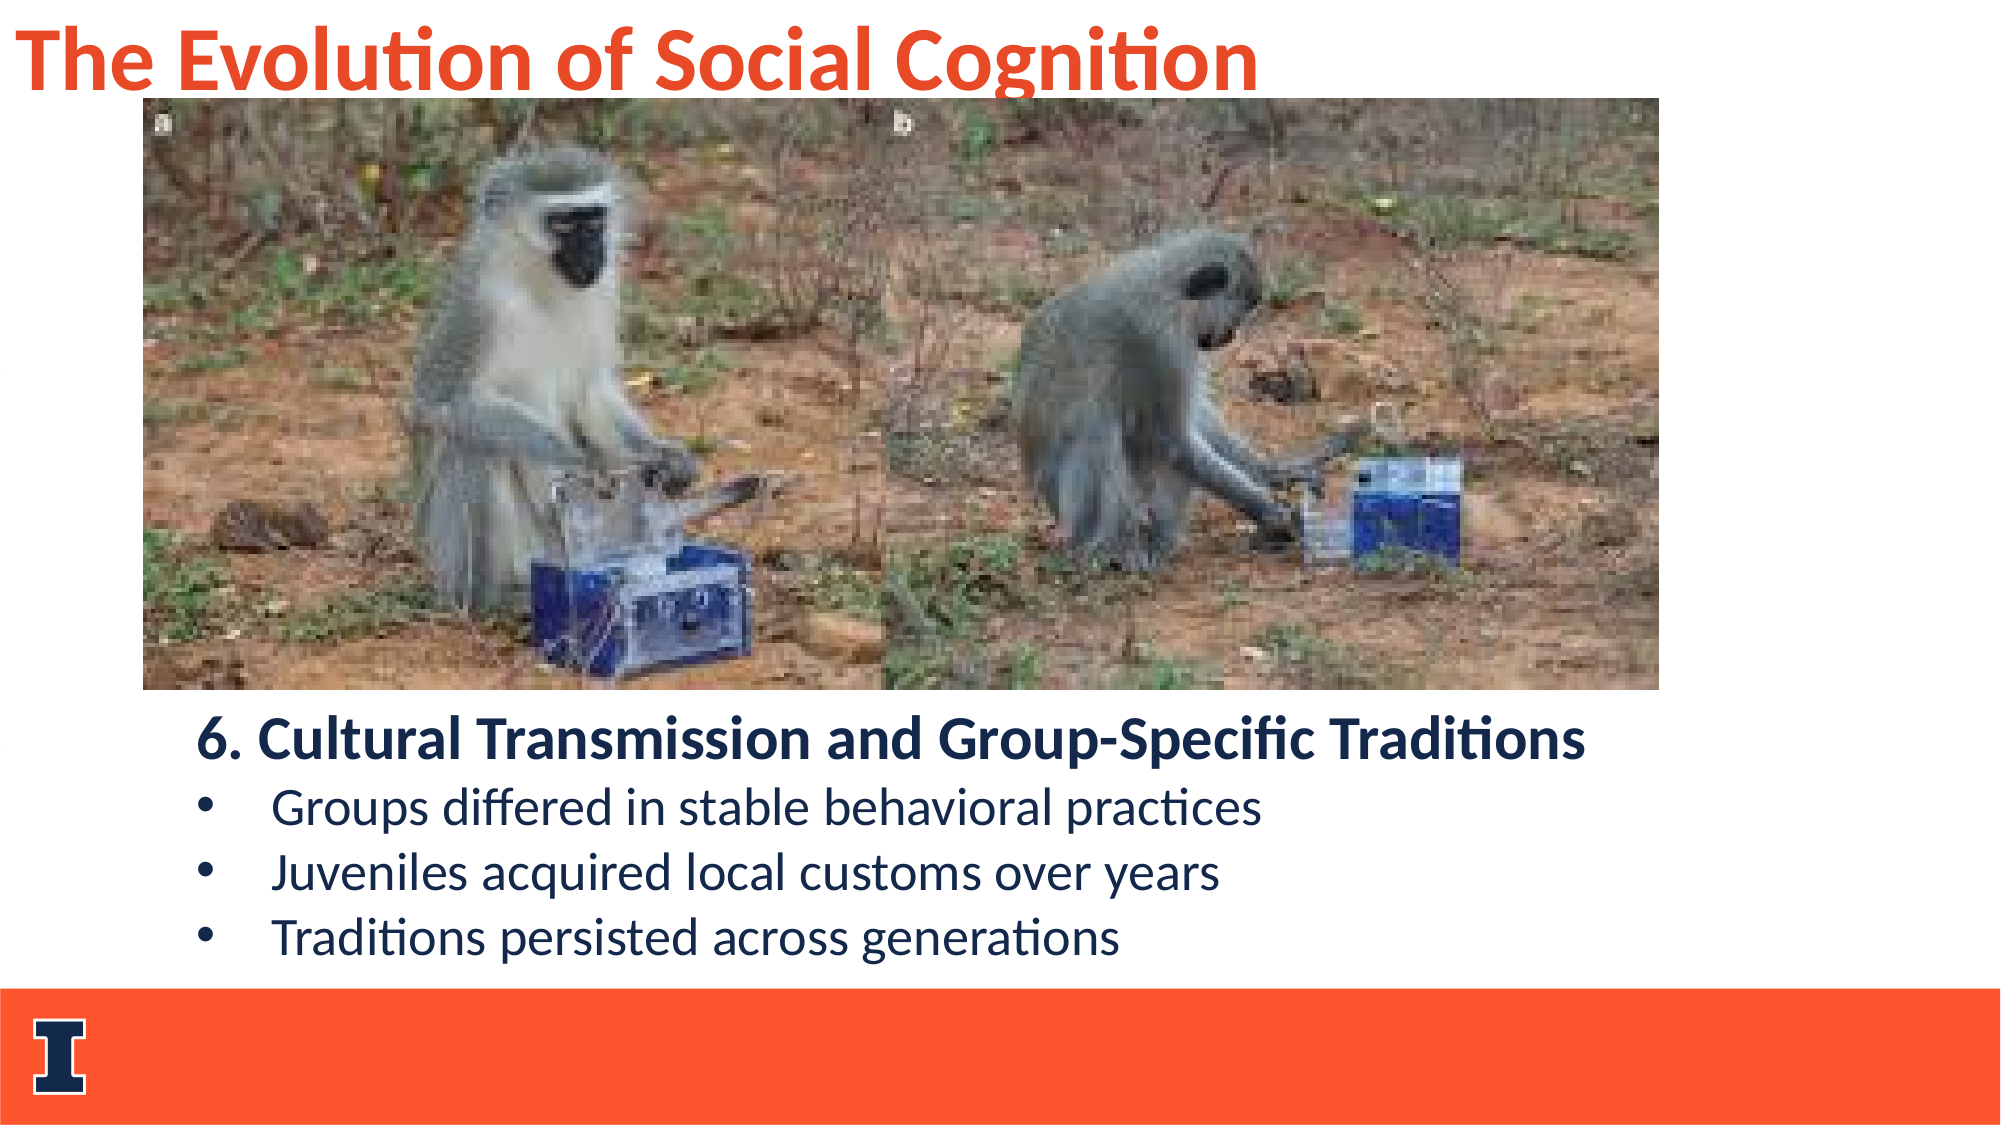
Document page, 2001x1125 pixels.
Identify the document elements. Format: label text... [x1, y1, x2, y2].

text_box The Evolution of Social Cognition [0, 0, 1884, 121]
text_box 6. Cultural Transmission and Group-Specific Traditions Groups differed in stable behavioral practices Juveniles acquired local customs over years Traditions persisted across generations [181, 689, 1771, 974]
picture [0, 0, 2001, 1125]
